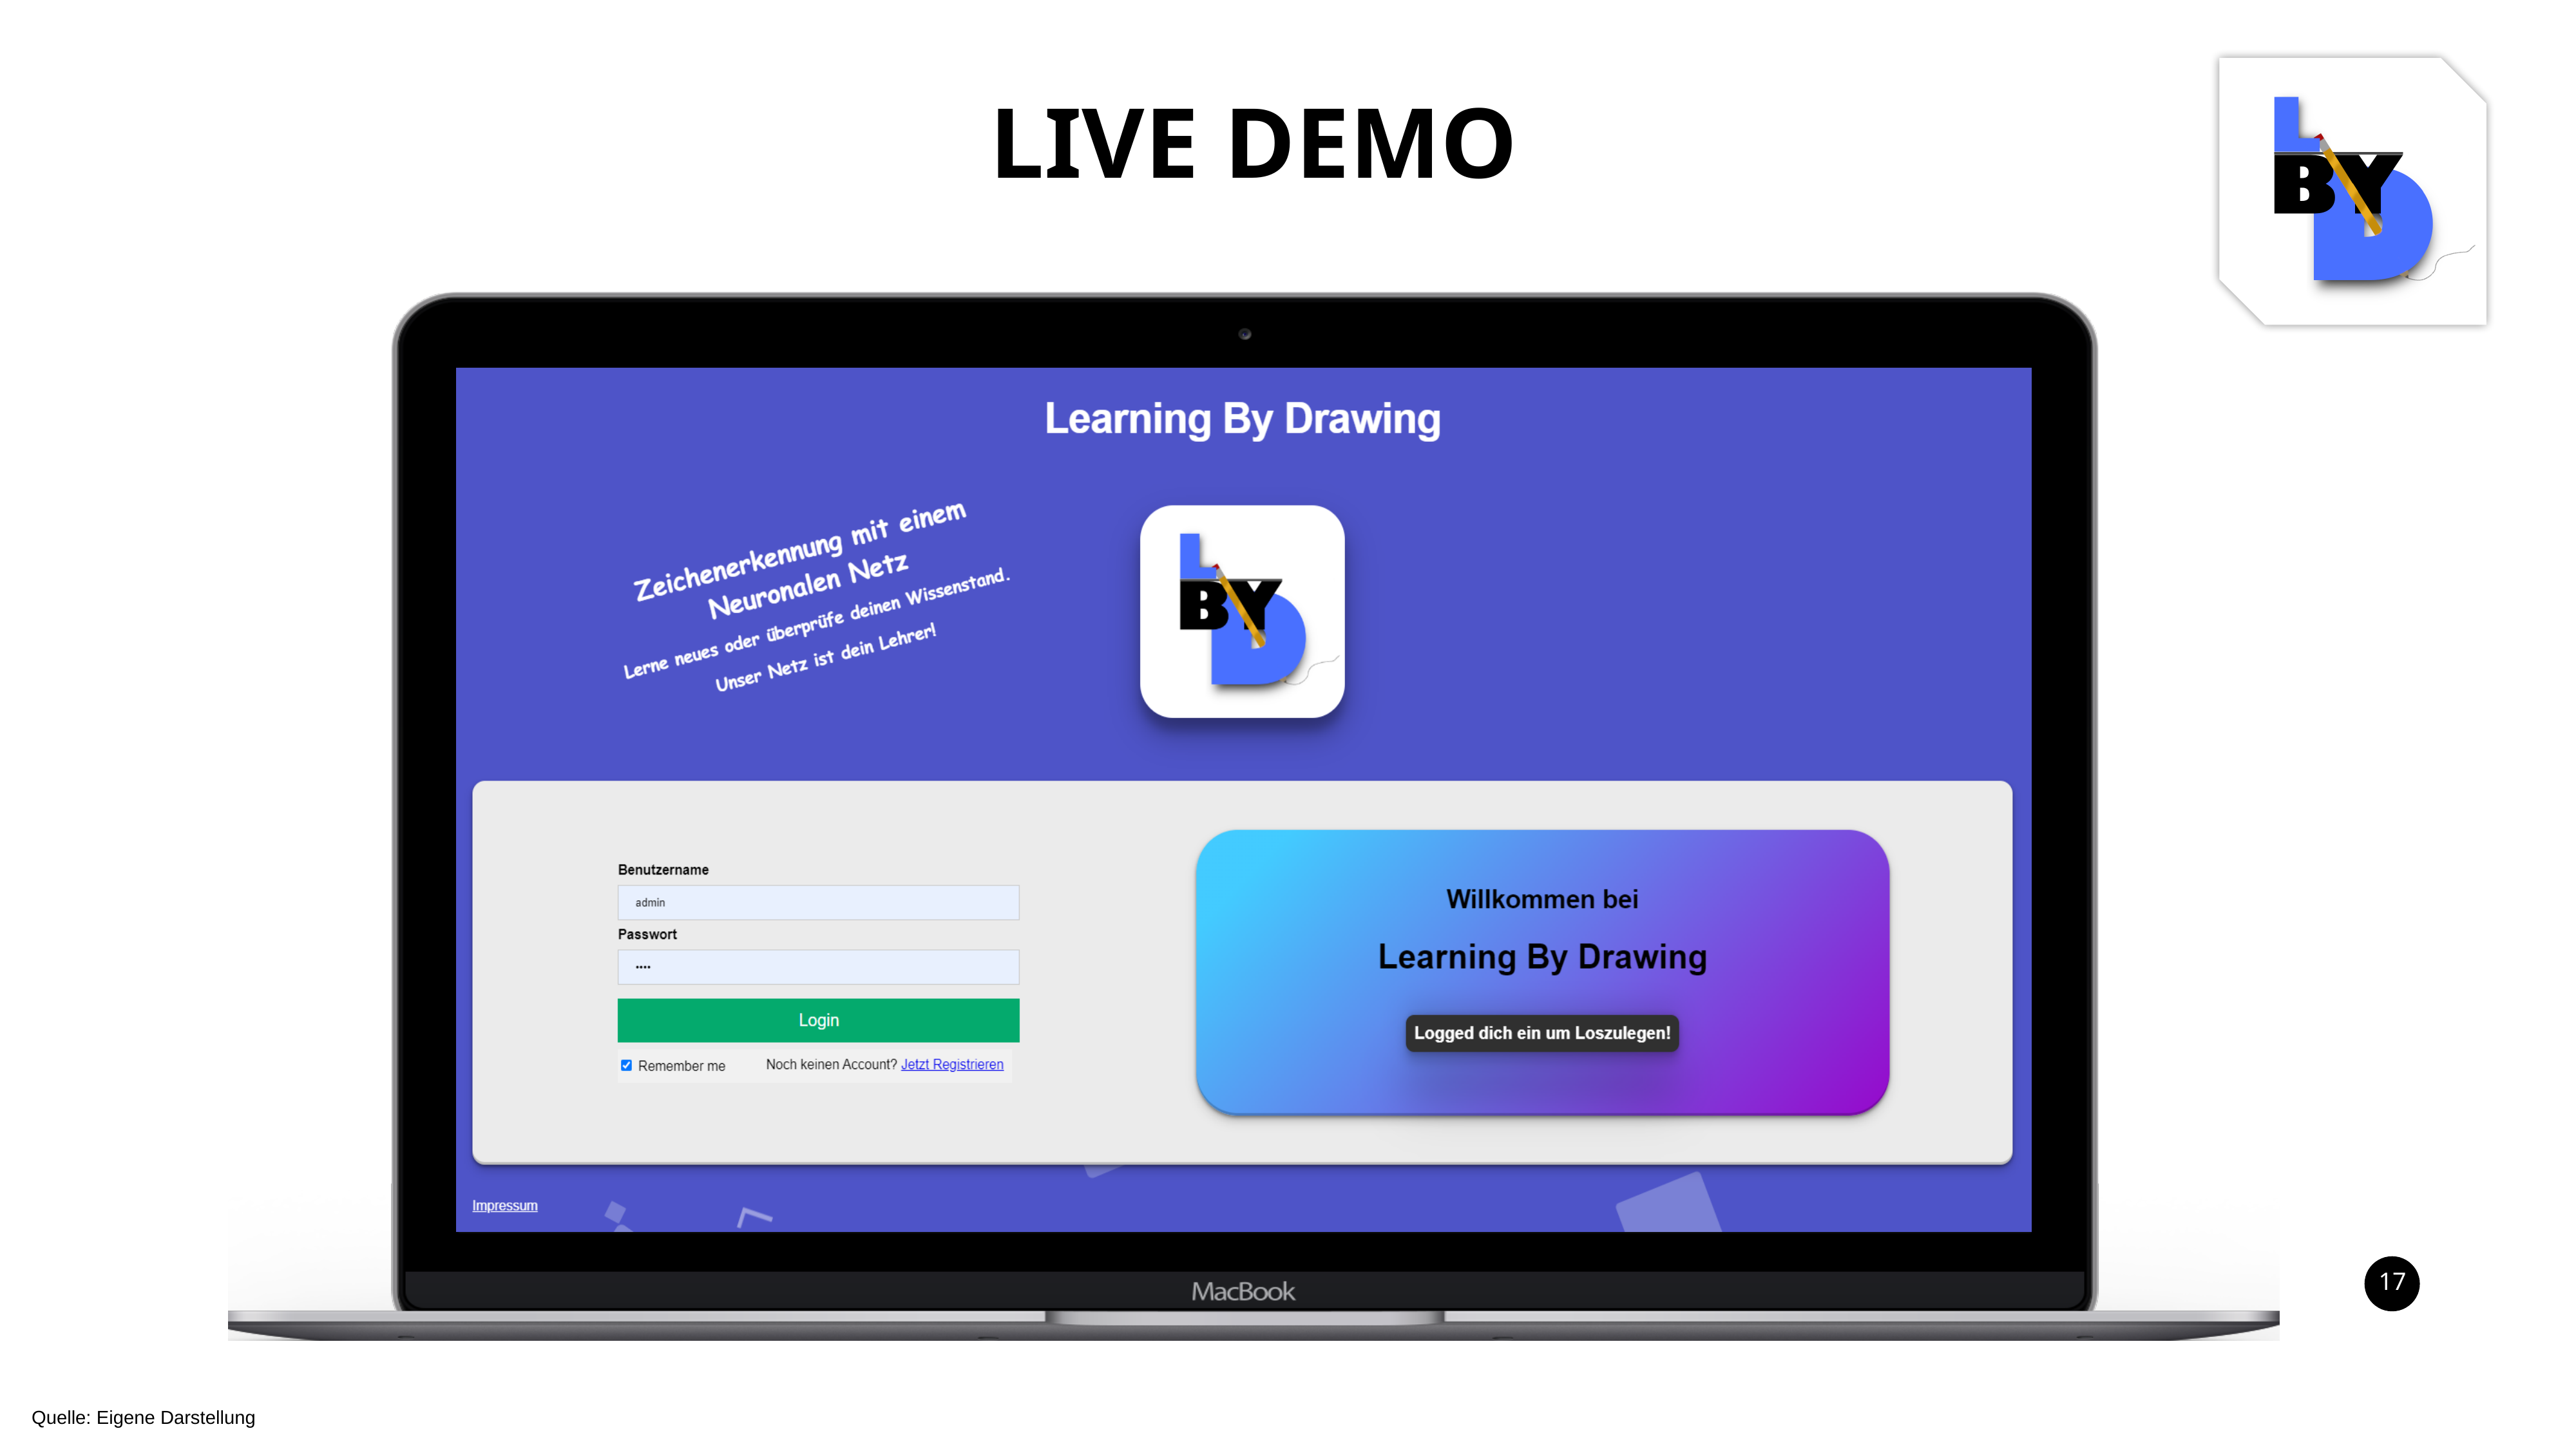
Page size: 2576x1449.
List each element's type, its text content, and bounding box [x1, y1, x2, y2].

text_box LIVE DEMO [196, 76, 2213, 202]
text_box Quelle: Eigene Darstellung [22, 1400, 334, 1433]
picture [228, 62, 2482, 1341]
